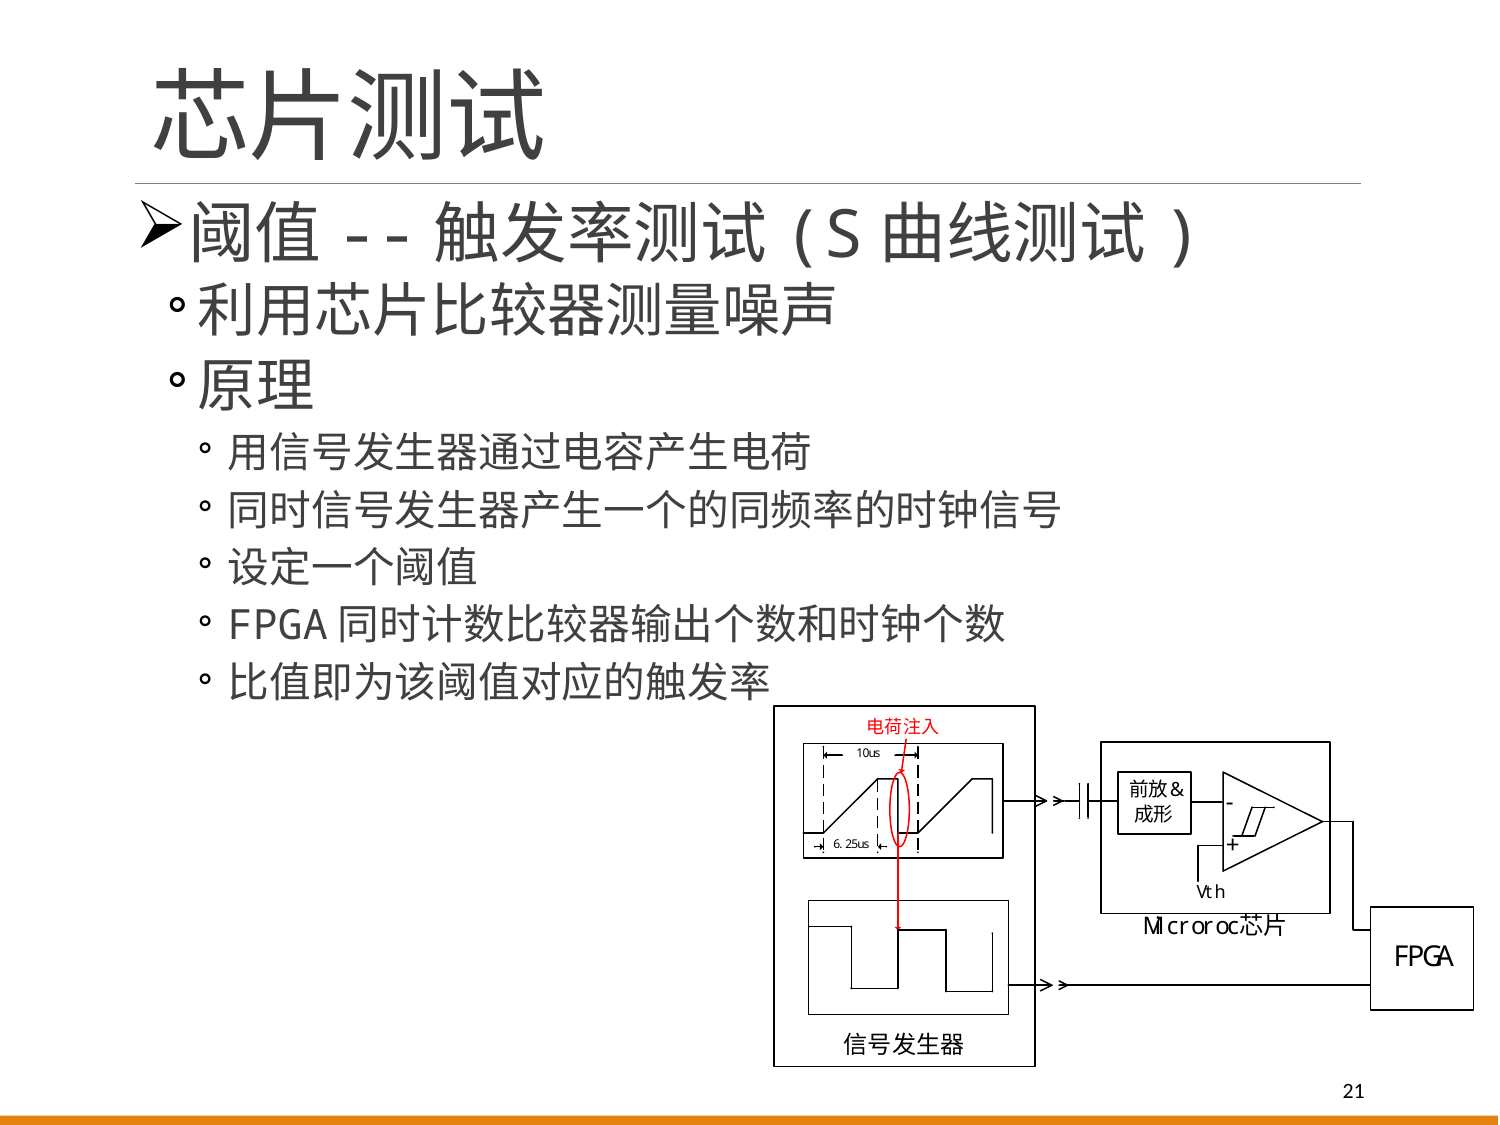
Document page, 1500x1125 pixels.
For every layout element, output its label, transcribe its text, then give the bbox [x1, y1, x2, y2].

title 芯片测试 [135, 47, 1373, 181]
list 阈值--触发率测试(S曲线测试) 利用芯片比较器测量噪声 原理 用信号发生器通过电容产生电荷 同时信号发生器产生一个的同频率的时钟信号 设定一个阈值 FPGA同时计数比较器输出个数和时钟个数 比值即为该阈值对应的触发率 [135, 192, 1373, 1097]
slide_number 21 [1218, 1078, 1380, 1120]
picture [770, 702, 1475, 1070]
